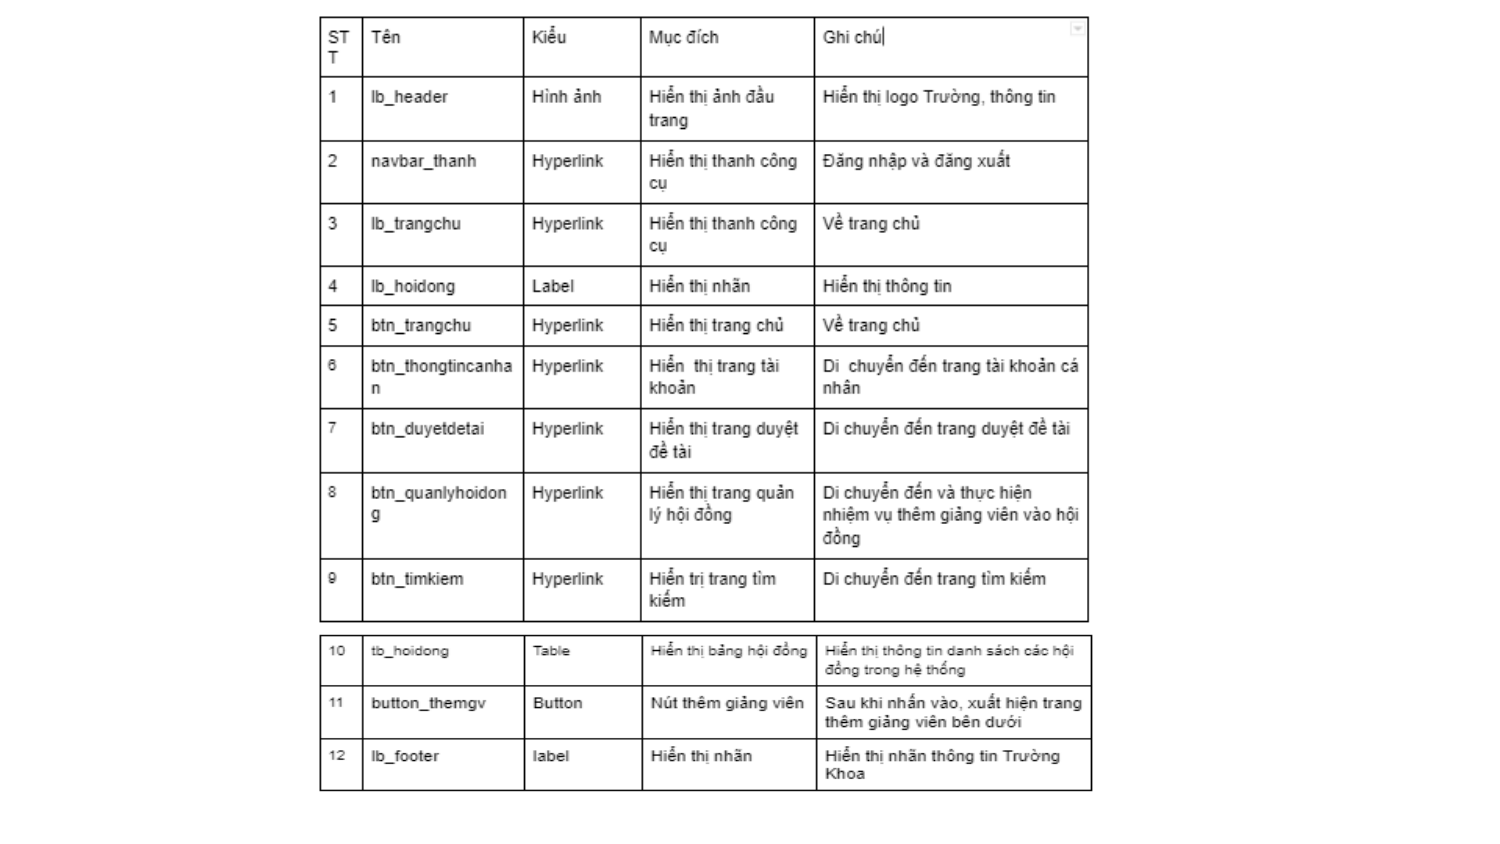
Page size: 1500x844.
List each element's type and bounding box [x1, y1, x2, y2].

picture [311, 9, 1102, 794]
